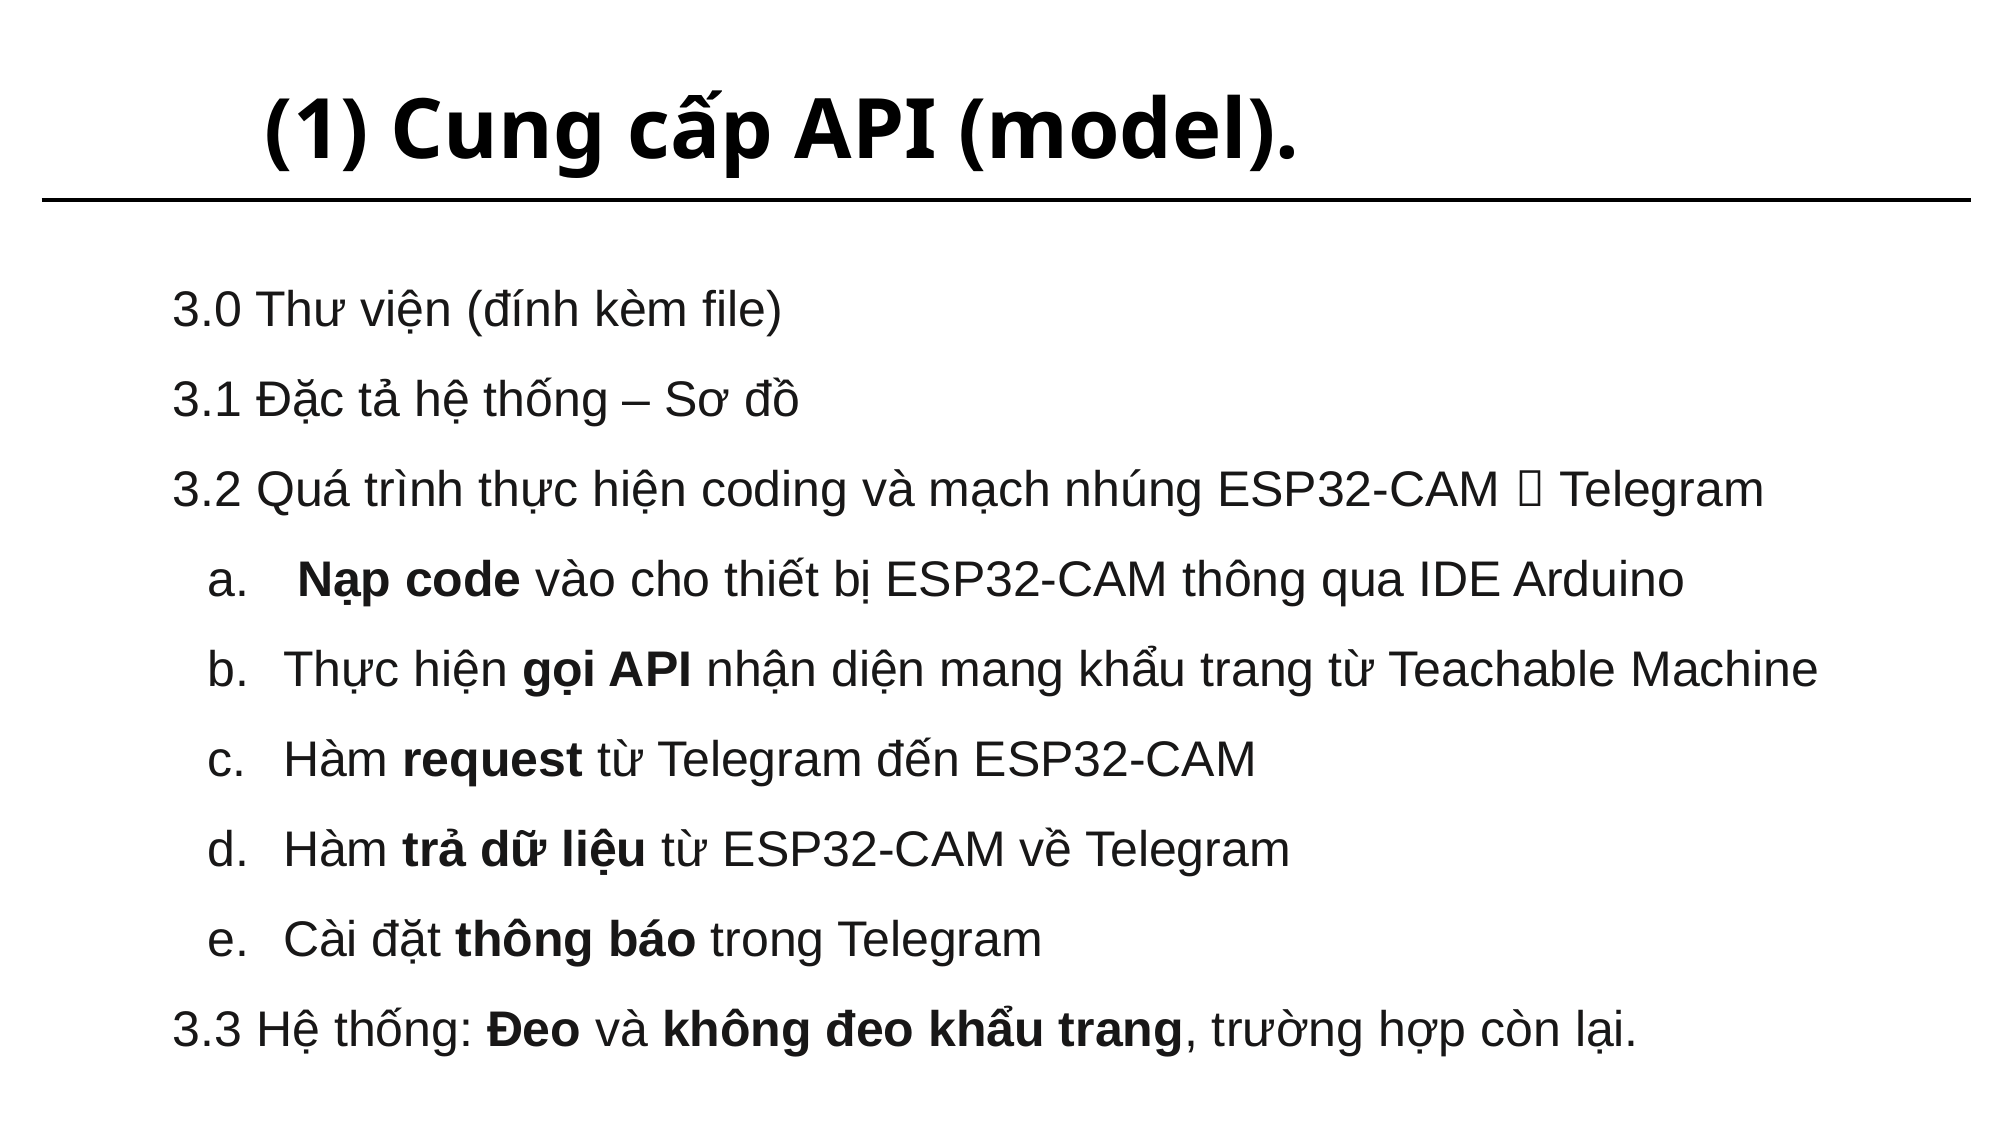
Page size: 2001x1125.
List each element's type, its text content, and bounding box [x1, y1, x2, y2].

text_box 3.0 Thư viện (đính kèm file) 3.1 Đặc tả hệ thống – Sơ đồ 3.2 Quá trình thực hiện coding và mạch nhúng ESP32-CAM  Telegram Nạp code vào cho thiết bị ESP32-CAM thông qua IDE Arduino Thực hiện gọi API nhận diện mang khẩu trang từ Teachable Machine Hàm request từ Telegram đến ESP32-CAM Hàm trả dữ liệu từ ESP32-CAM về Telegram Cài đặt thông báo trong Telegram 3.3 Hệ thống: Đeo và không đeo khẩu trang, trường hợp còn lại. [100, 225, 1961, 1078]
title Cung cấp API (model). [249, 62, 1750, 198]
